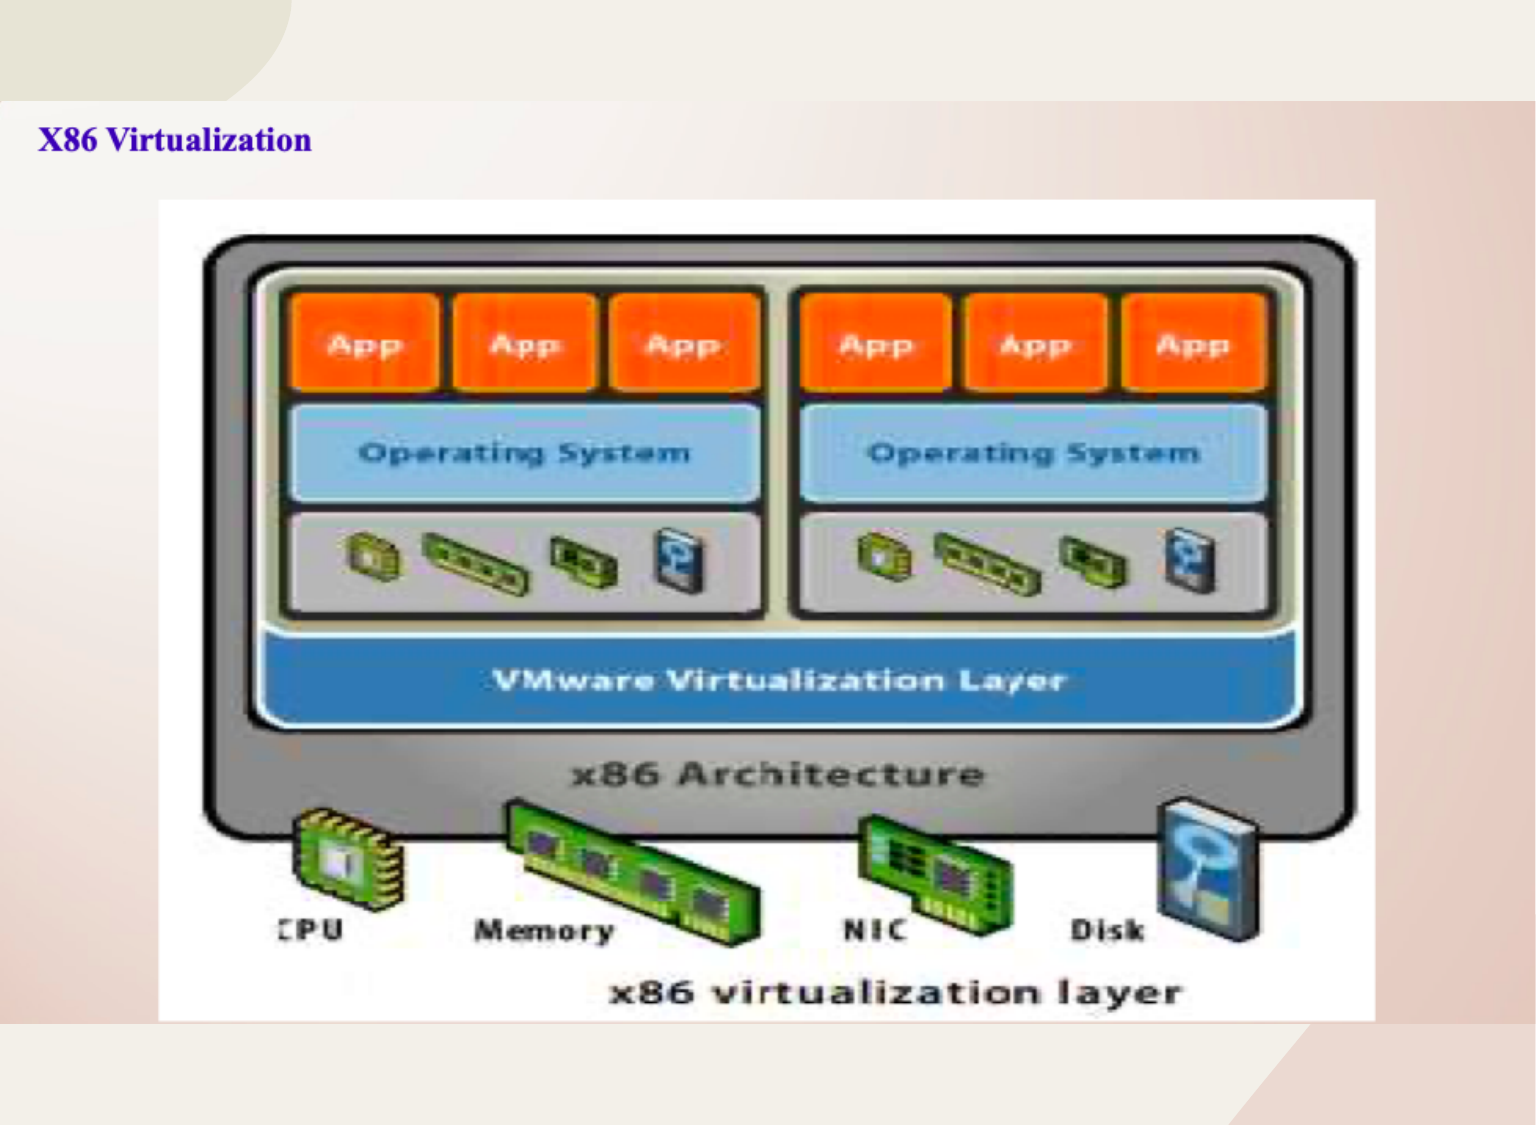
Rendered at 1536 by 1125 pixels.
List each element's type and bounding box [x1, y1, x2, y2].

picture [0, 101, 1536, 1024]
